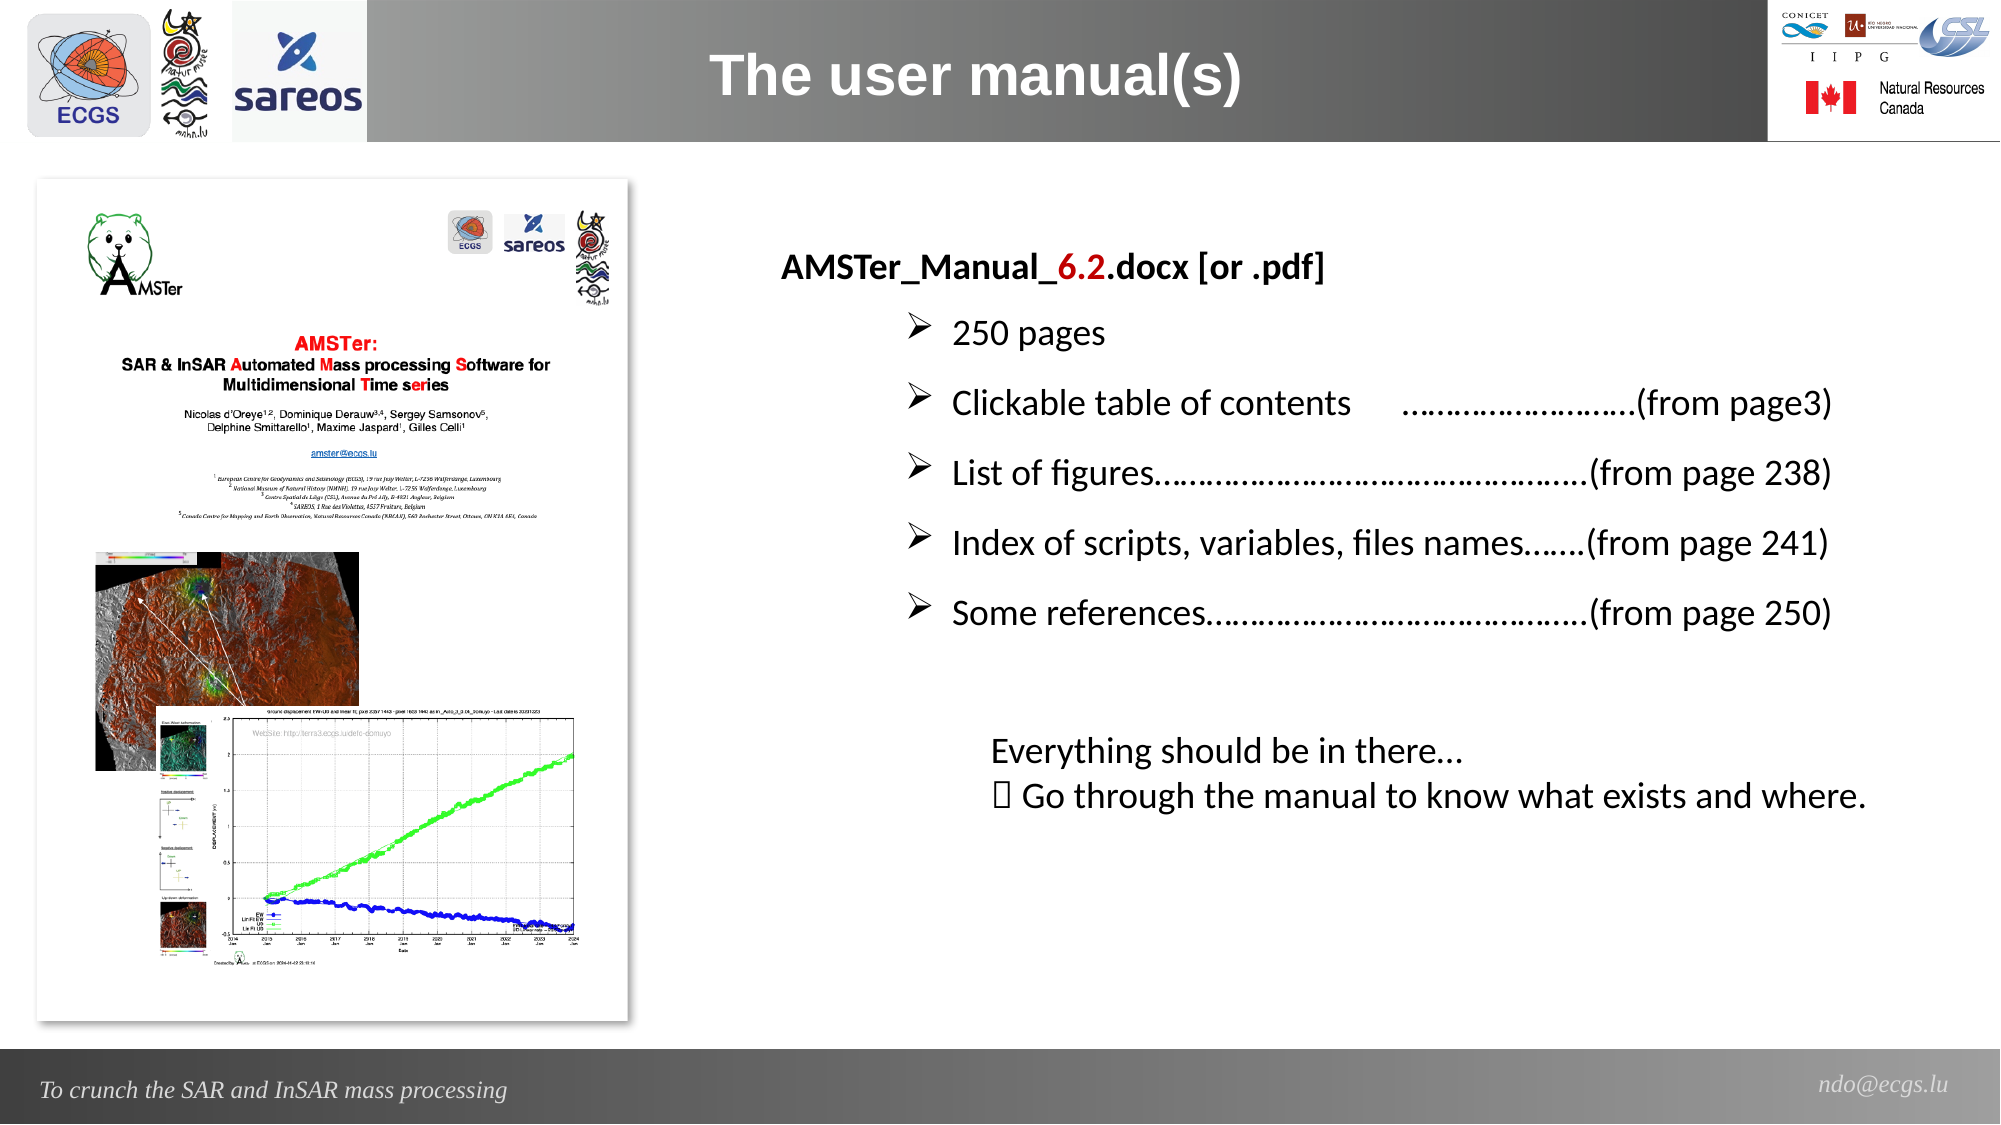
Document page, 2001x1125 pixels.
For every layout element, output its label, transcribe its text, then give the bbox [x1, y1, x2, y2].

text_box 250 pages Clickable table of contents ………………………(from page3) List of figures…………………………………………..(from page 238) Index of scripts, variables, files names…….(from page 241) Some references……………………………………..(from page 250) [890, 300, 1945, 641]
picture [154, 135, 214, 139]
picture [1779, 7, 1990, 67]
picture [1825, 69, 1990, 120]
text_box Everything should be in there…  Go through the manual to know what exists and where. [976, 718, 1884, 823]
picture [36, 179, 628, 1021]
text_box AMSTer_Manual_6.2.docx [or .pdf] [766, 234, 1341, 295]
text_box The user manual(s) [128, 10, 1825, 135]
